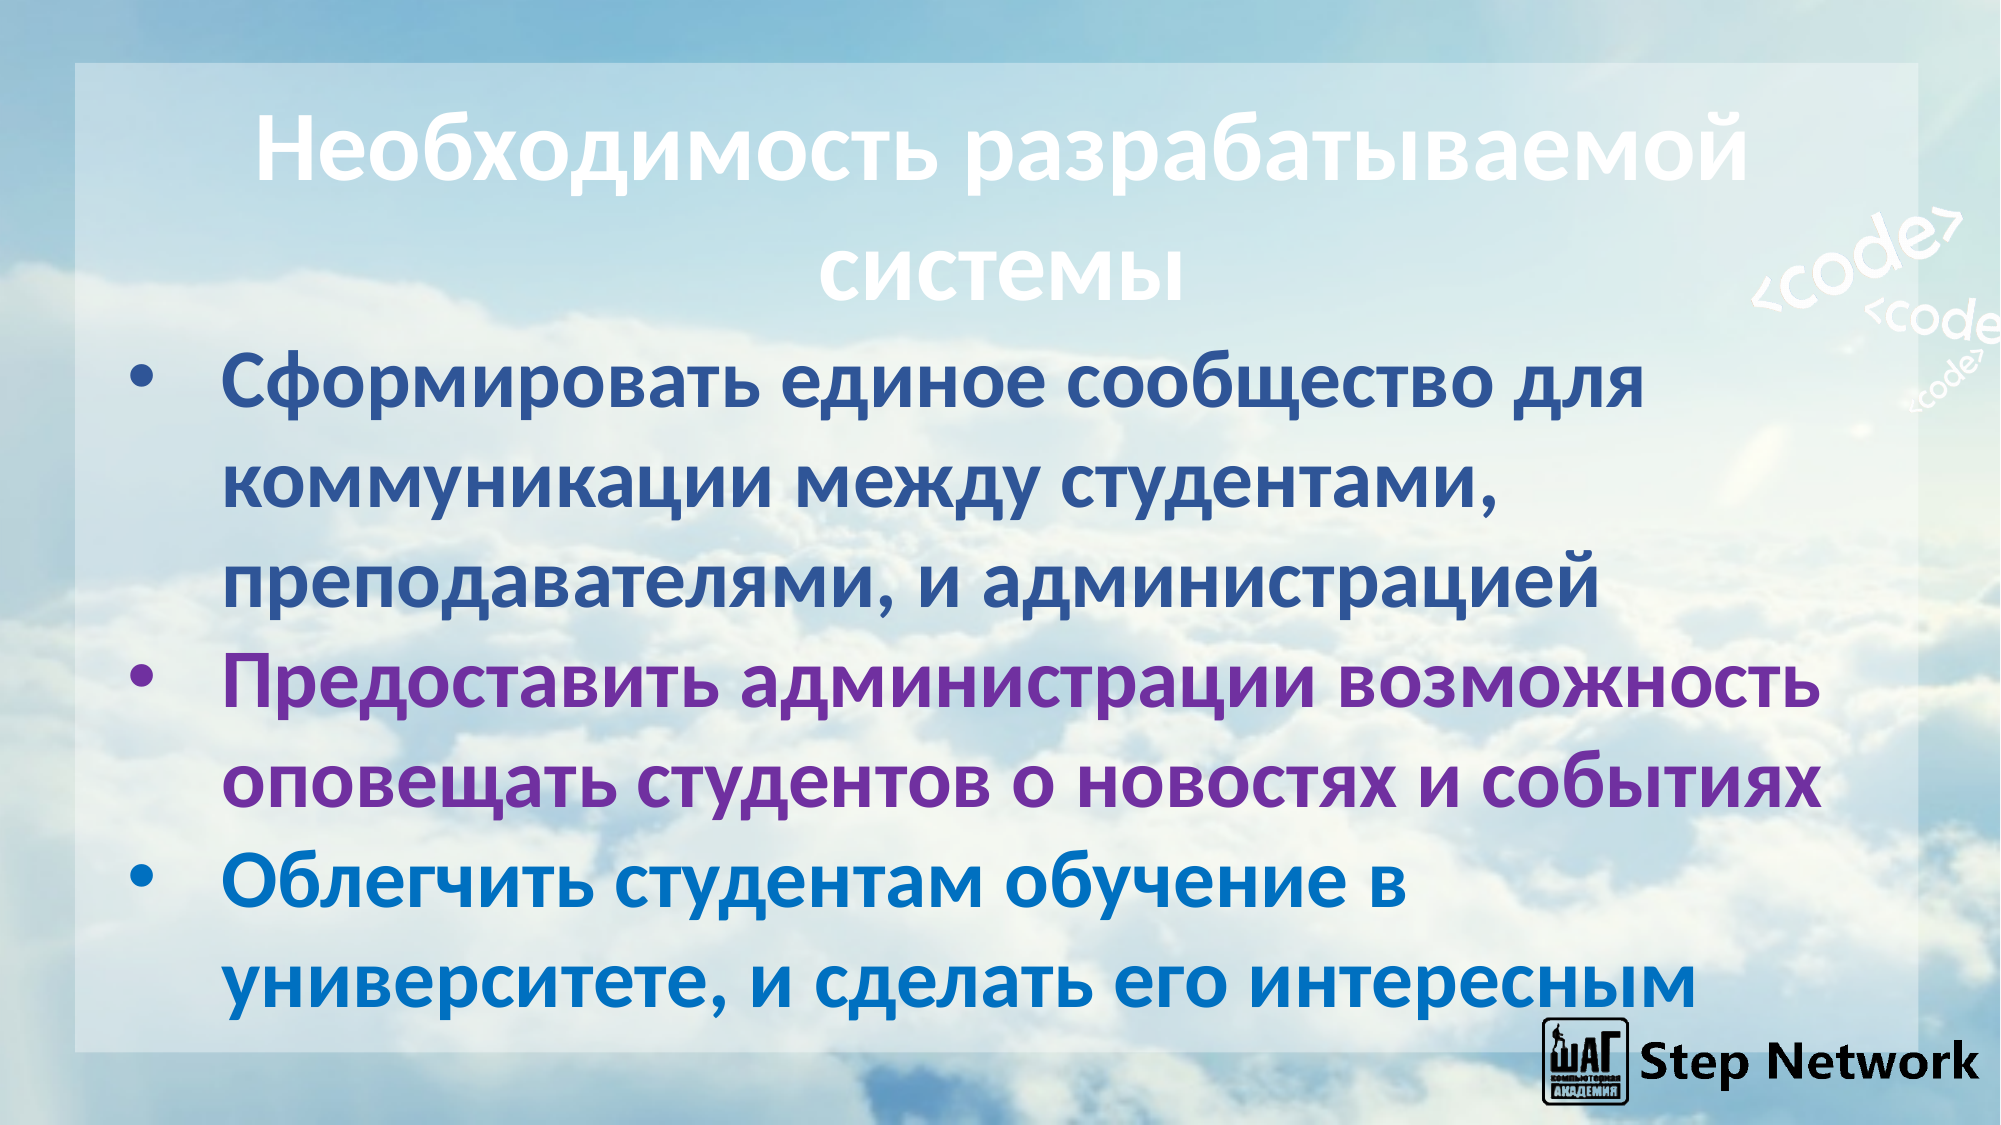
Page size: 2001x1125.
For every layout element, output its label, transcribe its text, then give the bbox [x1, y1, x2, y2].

picture [0, 0, 2001, 1125]
text_box Необходимость разрабатываемой системы [88, 72, 1919, 328]
text_box [74, 62, 1919, 1053]
text_box Сформировать единое сообщество для коммуникации между студентами, преподавателями, и администрацией Предоставить администрации возможность оповещать студентов о новостях и событиях Облегчить студентам обучение в университете, и сделать его интересным [112, 317, 1842, 1082]
